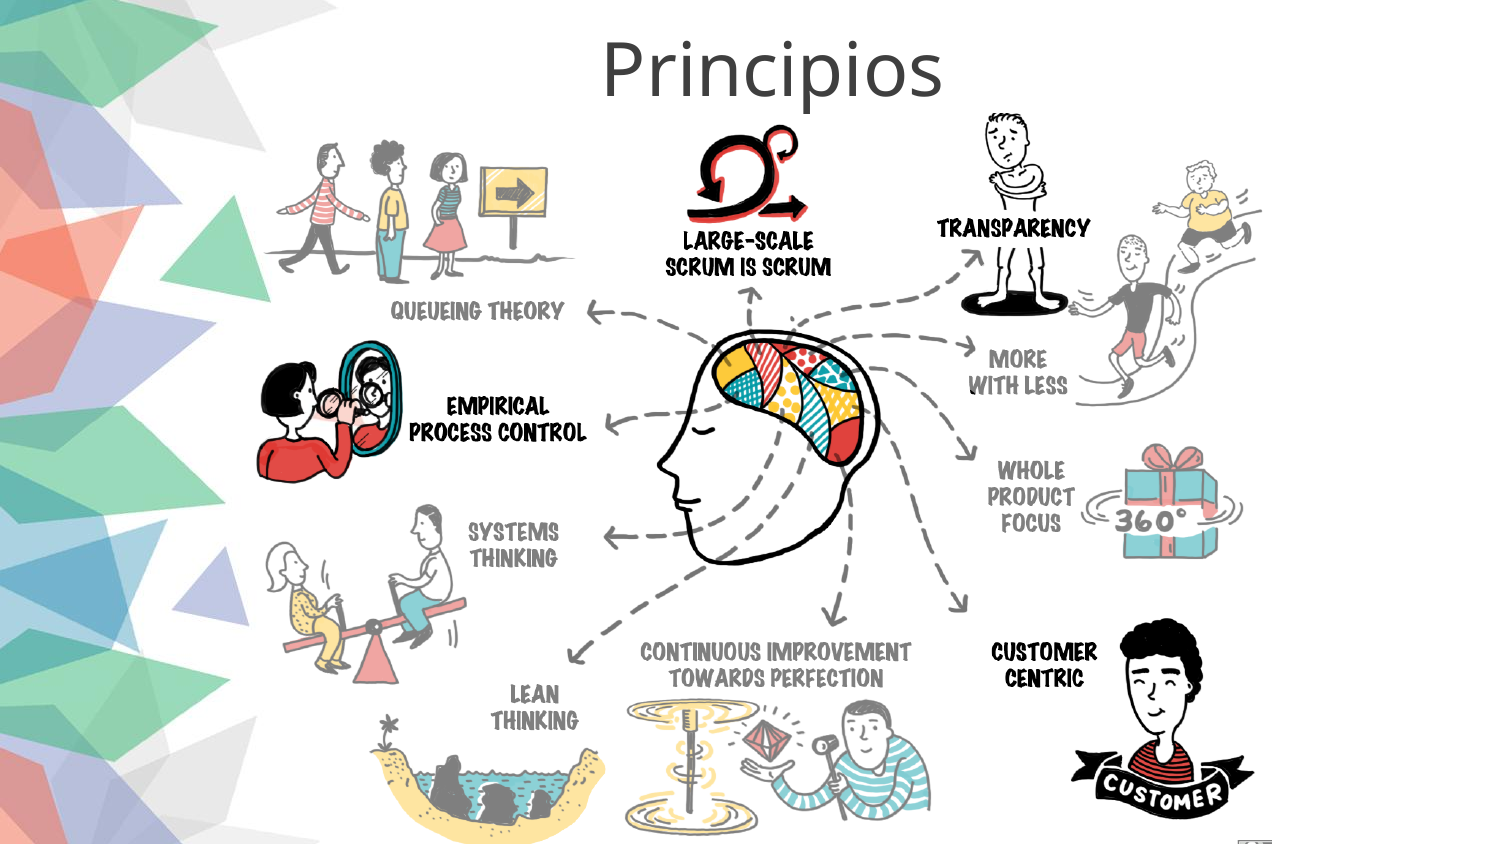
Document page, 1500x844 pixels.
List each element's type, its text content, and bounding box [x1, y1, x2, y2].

picture [0, 0, 1500, 844]
text_box Principios [128, 18, 1417, 114]
